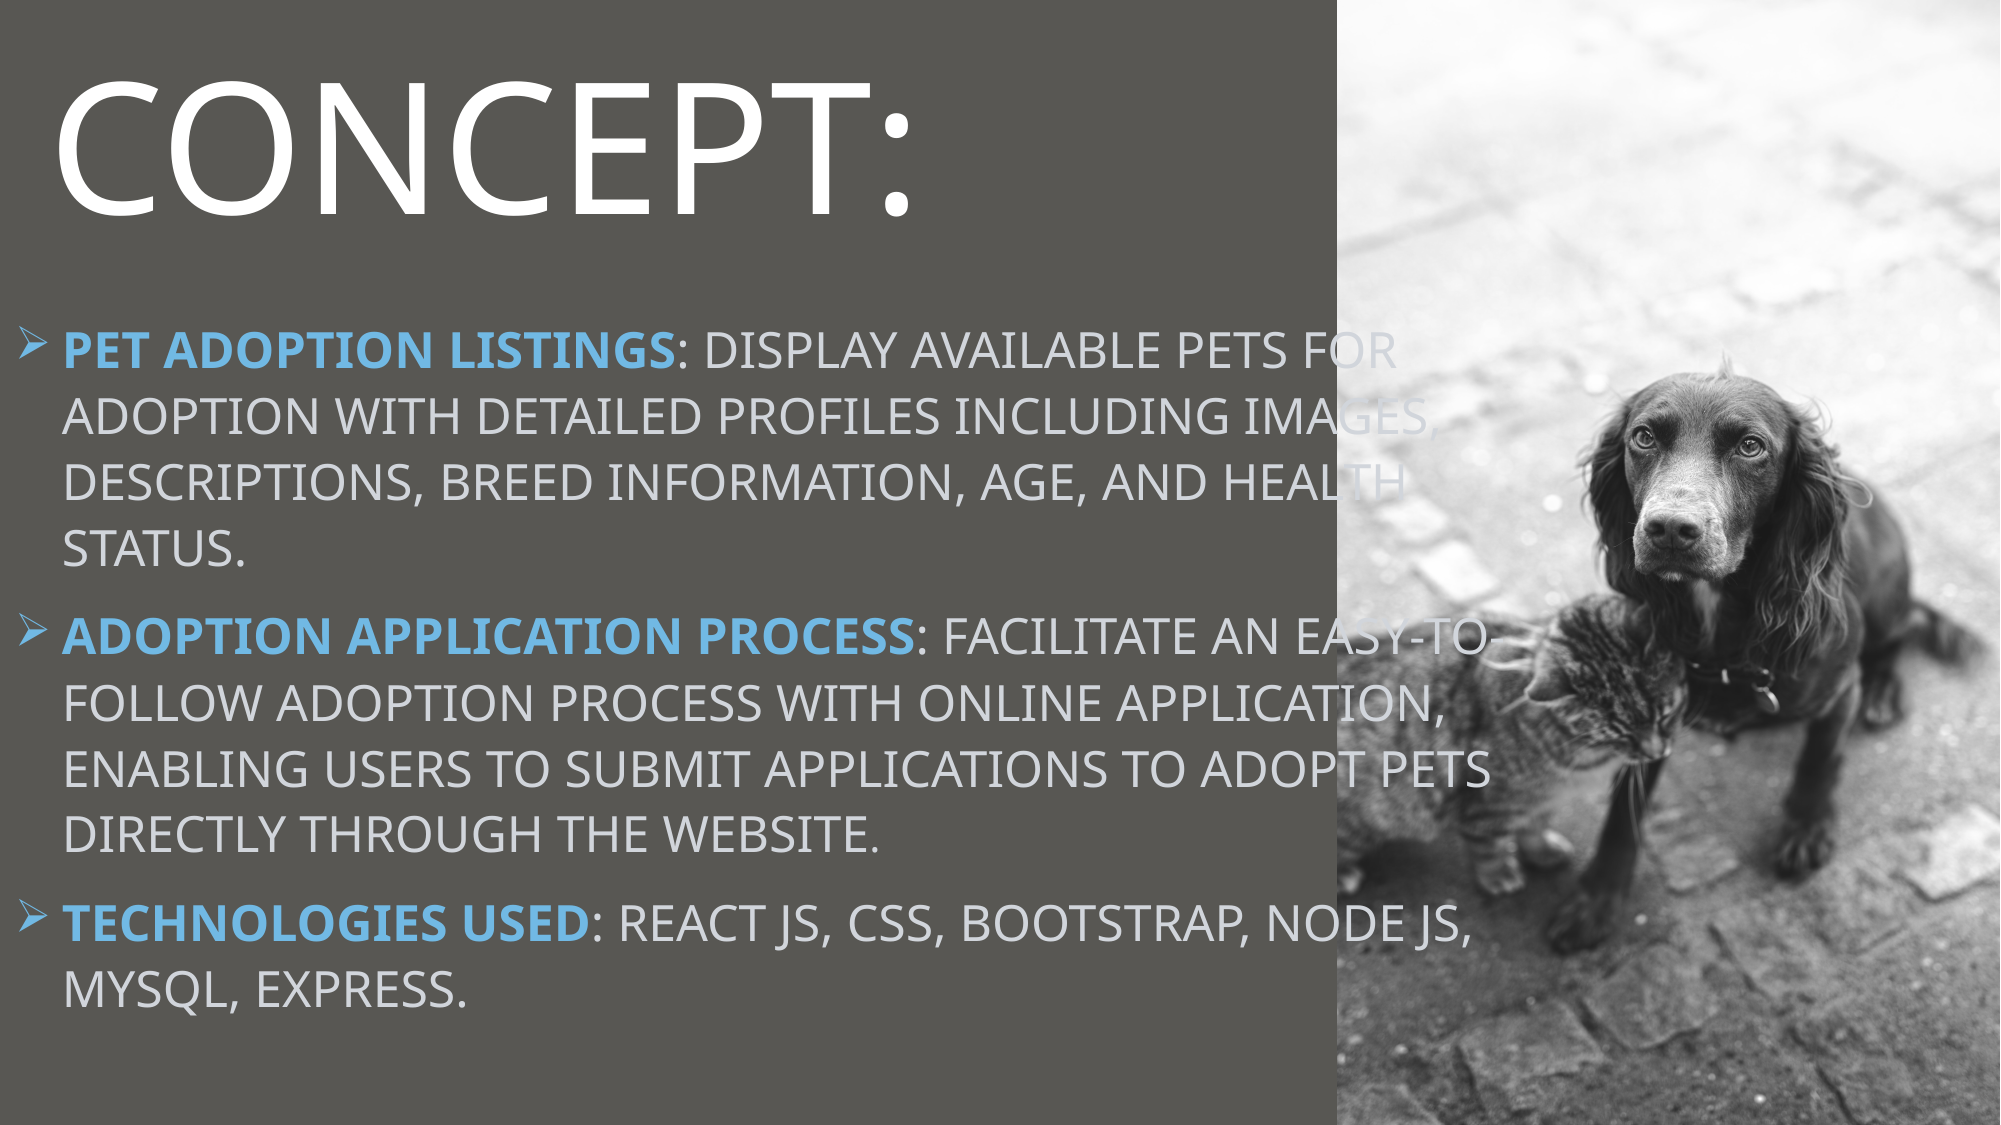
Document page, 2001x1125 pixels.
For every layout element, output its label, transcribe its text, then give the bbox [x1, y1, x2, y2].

text_box [0, 403, 1331, 1125]
picture [1337, 0, 2000, 1125]
text_box [0, 0, 1331, 305]
subtitle Pet Adoption Listings: Display available pets for adoption with detailed profiles including images, descriptions, breed information, age, and health status. Adoption Application Process: Facilitate an easy-to- follow adoption process with online application, Enabling users to submit applications to adopt pets directly through the website. TECHNOLOGIES USED: React JS, CSS, bootstrap, NODE JS, MYSQL, express. [0, 305, 1331, 403]
title CONCEPT: [33, 0, 1334, 259]
